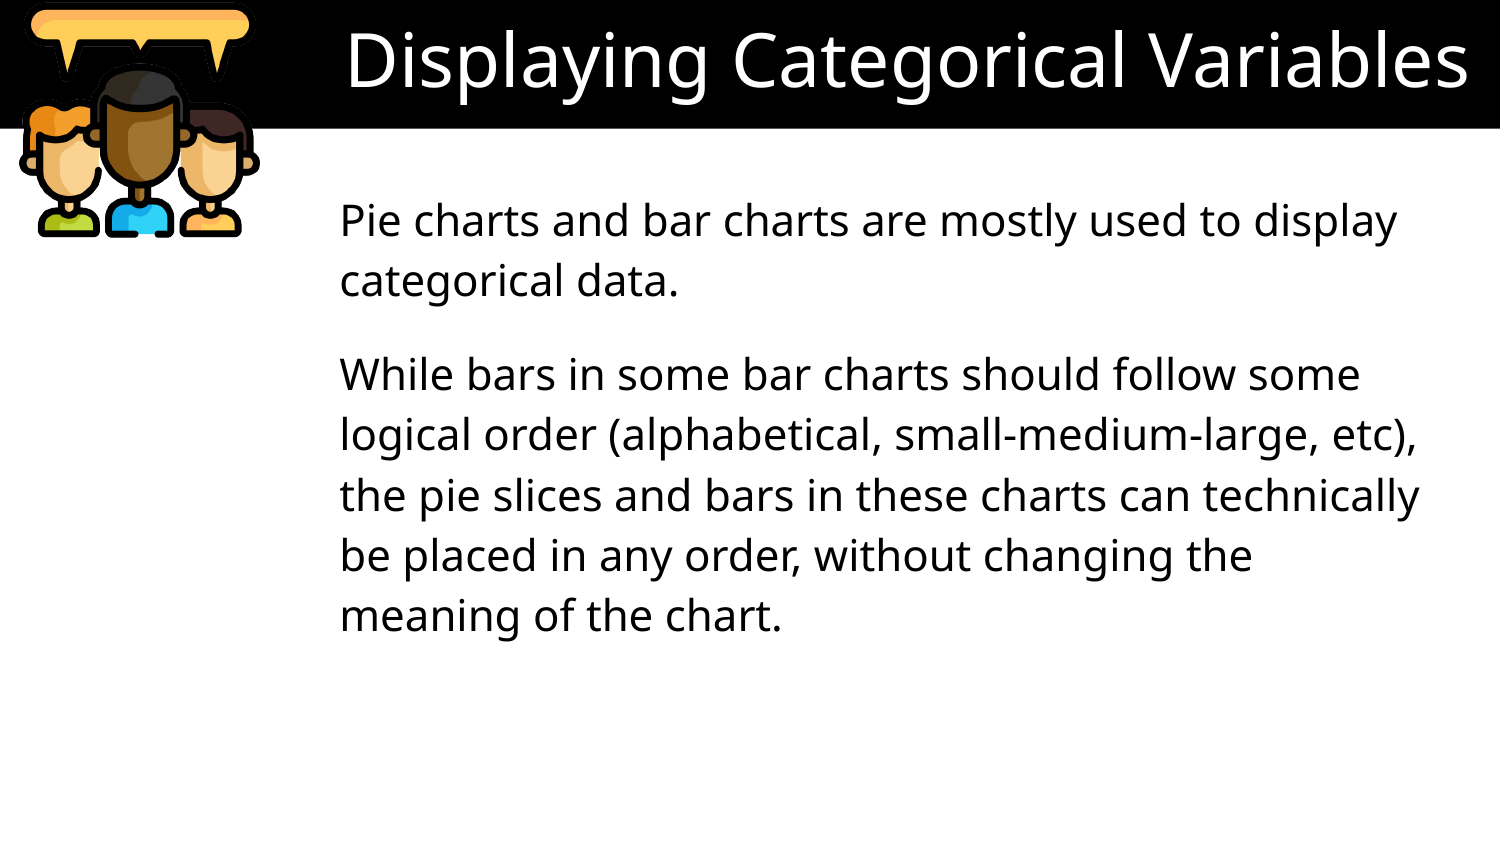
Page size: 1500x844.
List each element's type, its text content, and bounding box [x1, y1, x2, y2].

picture [19, 0, 260, 240]
list Pie charts and bar charts are mostly used to display categorical data. While bars in some bar charts should follow some logical order (alphabetical, small-medium-large, etc), the pie slices and bars in these charts can technically be placed in any order, without changing the meaning of the chart. [324, 169, 1443, 731]
title Displaying Categorical Variables [267, 0, 1486, 92]
